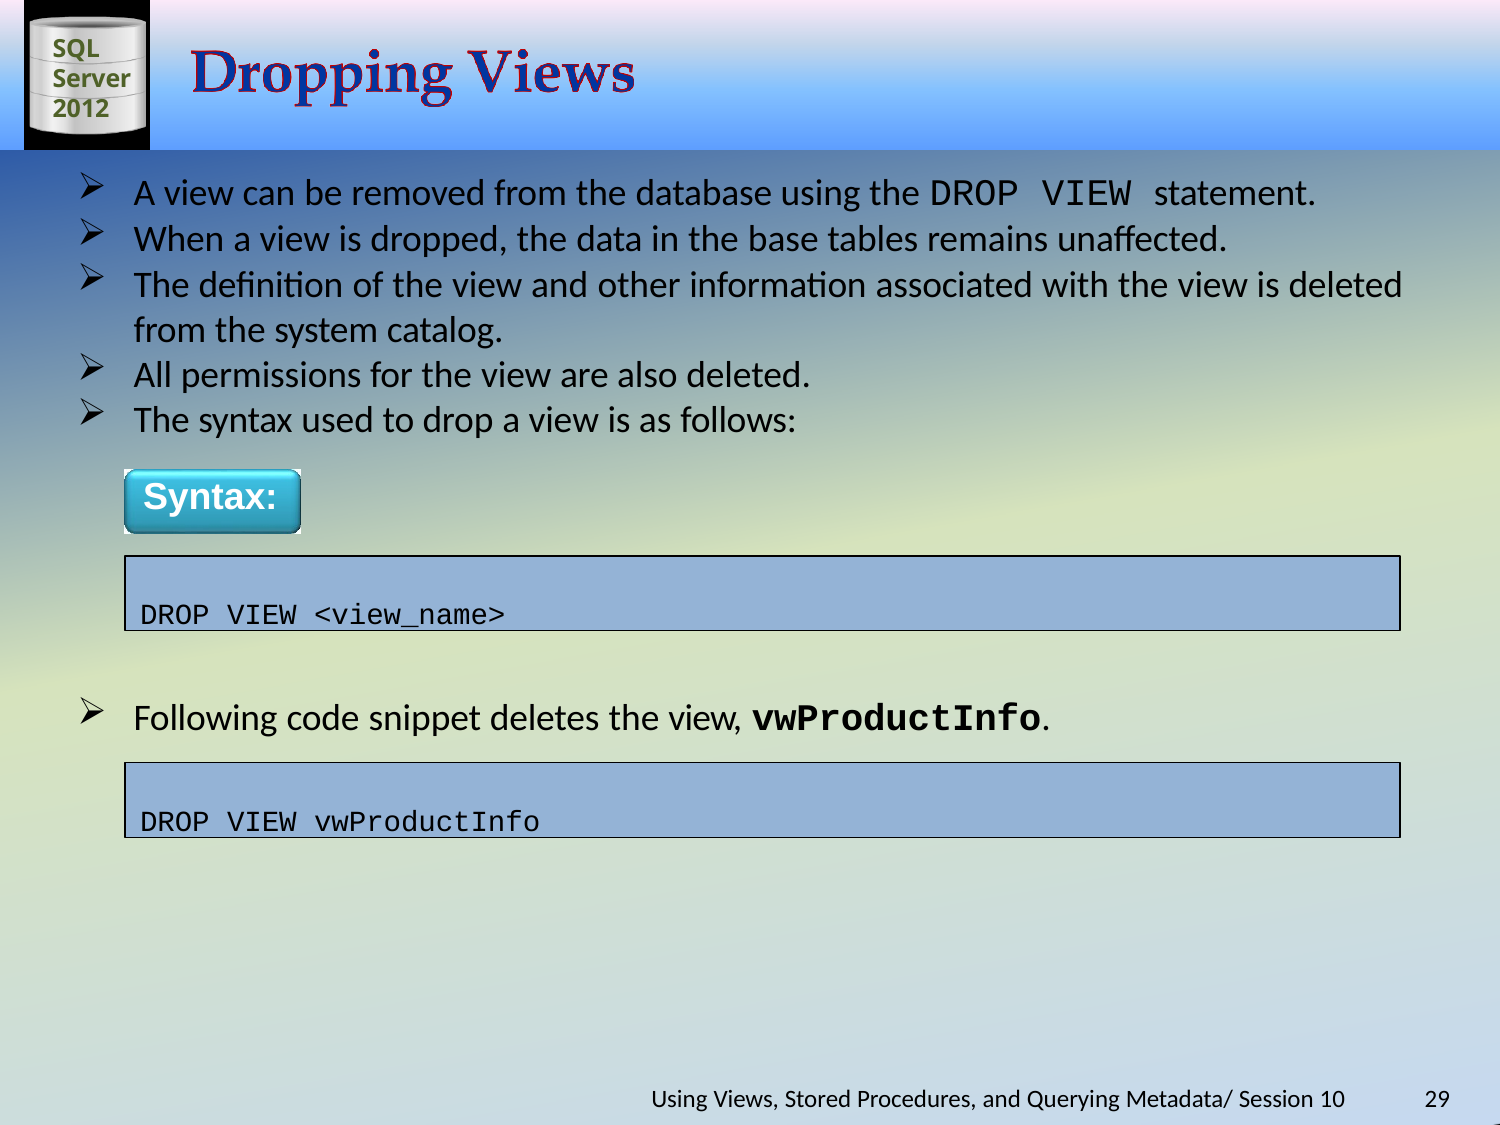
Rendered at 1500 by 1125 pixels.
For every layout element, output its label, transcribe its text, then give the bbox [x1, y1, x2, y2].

text_box Following code snippet deletes the view, vwProductInfo. [75, 691, 1062, 739]
text_box DROP VIEW vwProductInfo [124, 762, 1400, 838]
text_box A view can be removed from the database using the DROP VIEW statement. When a view is dropped, the data in the base tables remains unaffected. The definition of the view and other information associated with the view is deleted from the system catalog. All permissions for the view are also deleted. The syntax used to drop a view is as follows: Syntax: [75, 165, 1414, 518]
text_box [0, 0, 1500, 151]
picture [0, 151, 1500, 1125]
slide_number Using Views, Stored Procedures, and Querying Metadata/ Session 10 [649, 1086, 1350, 1125]
text_box DROP VIEW <view_name> [124, 555, 1400, 631]
slide_number 29 [1418, 1086, 1457, 1125]
picture [191, 49, 634, 107]
